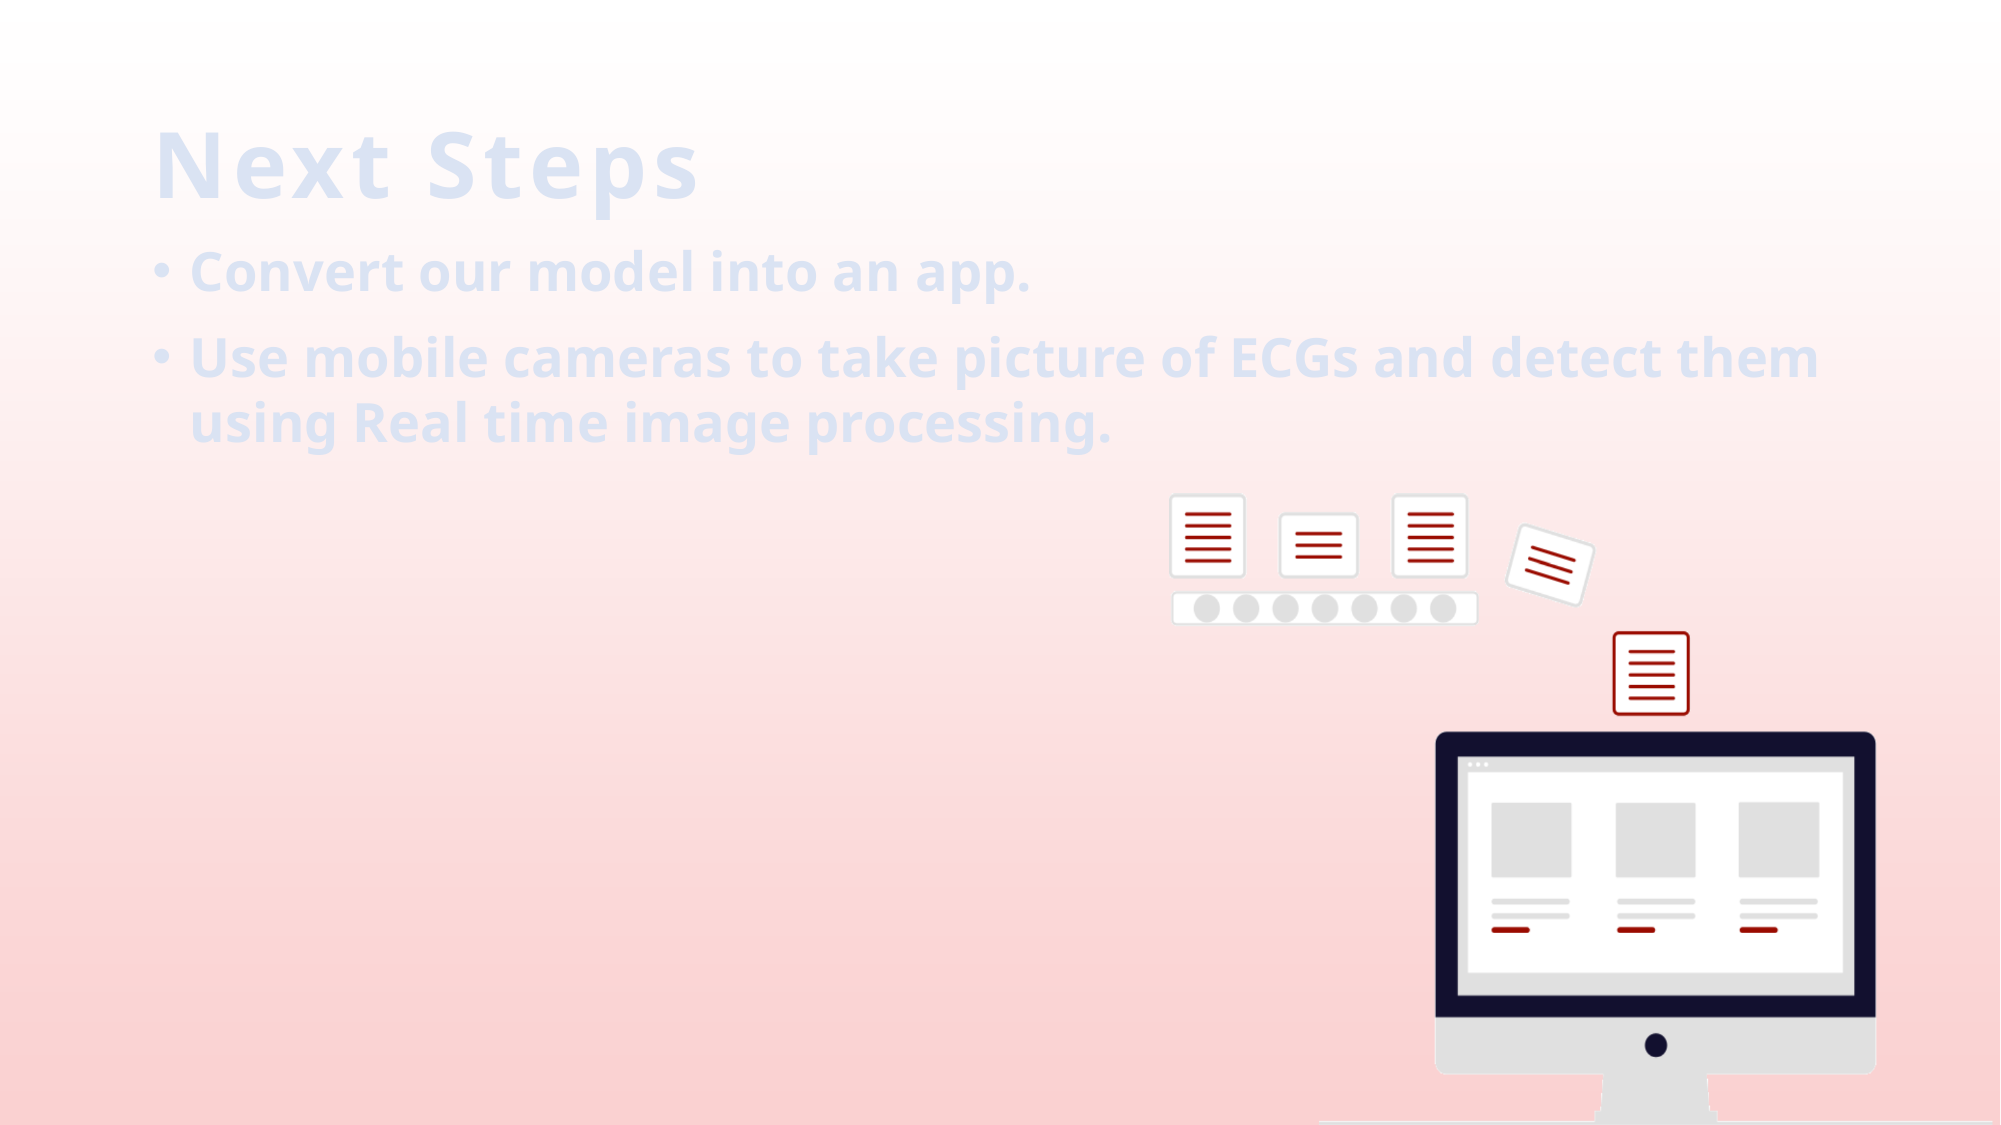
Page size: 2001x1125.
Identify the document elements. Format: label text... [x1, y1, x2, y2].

picture [0, 0, 2001, 1125]
list Convert our model into an app. Use mobile cameras to take picture of ECGs and detect them using Real time image processing. [137, 230, 1863, 1014]
title Next Steps [137, 59, 1863, 230]
